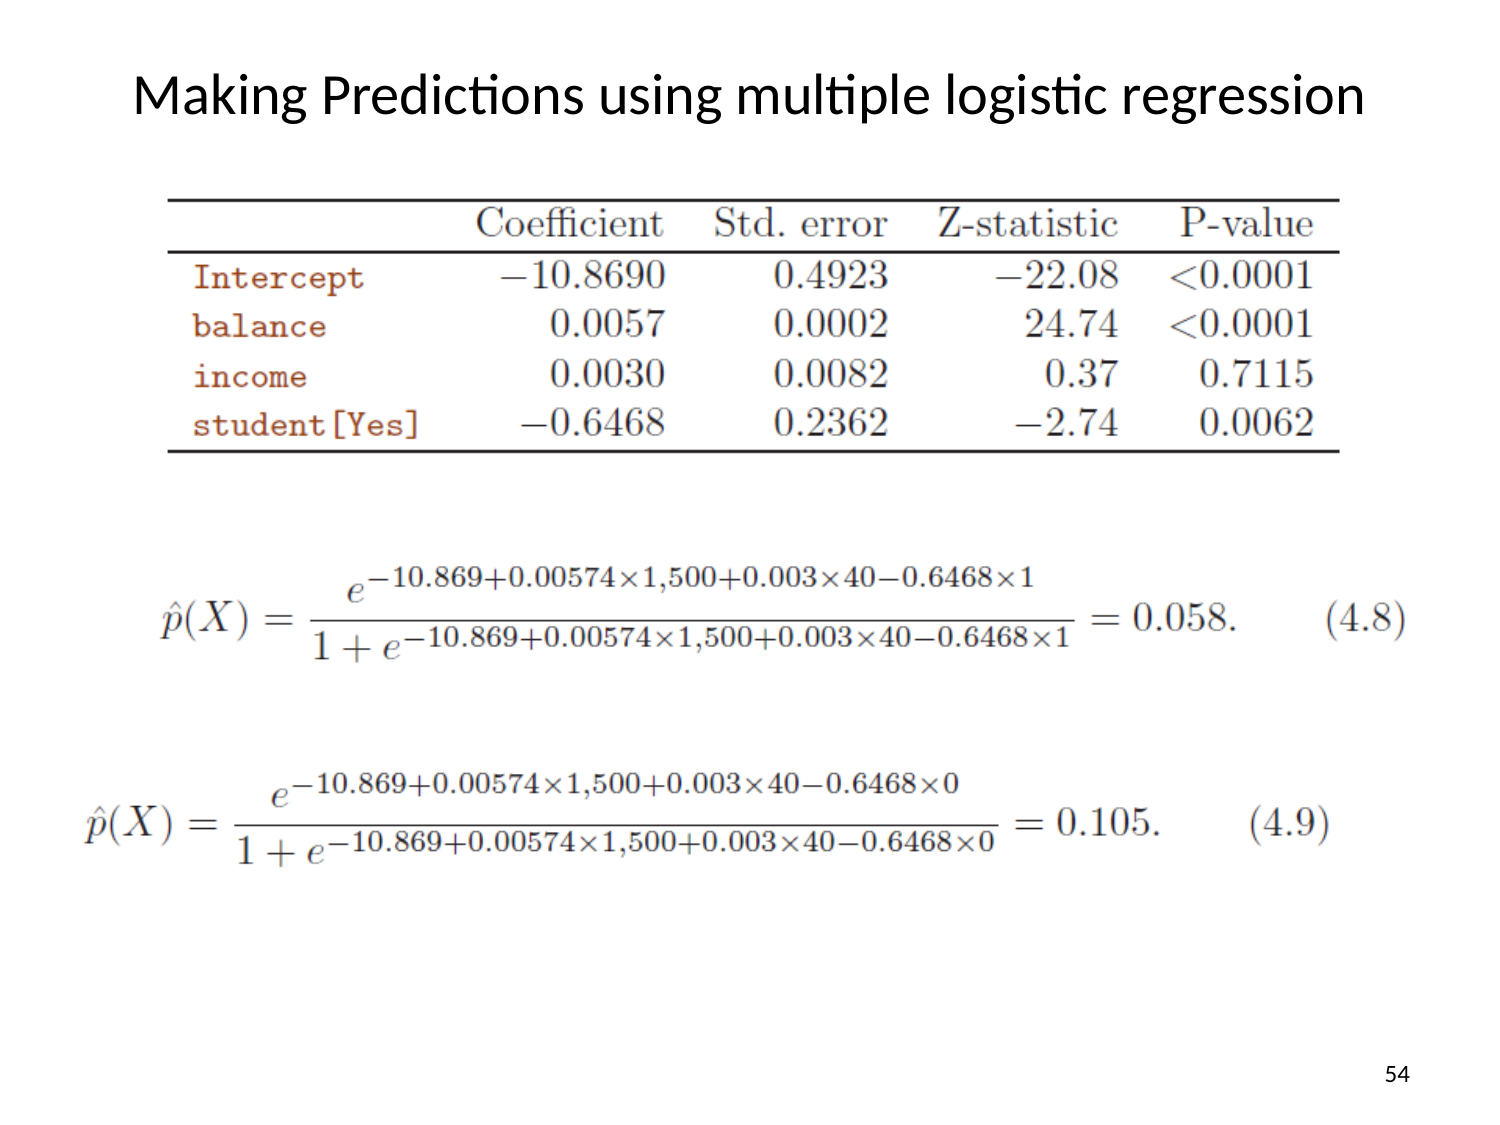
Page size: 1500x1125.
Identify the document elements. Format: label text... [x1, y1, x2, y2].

title Making Predictions using multiple logistic regression [75, 45, 1425, 138]
picture [46, 762, 1449, 905]
picture [53, 524, 1455, 699]
picture [121, 174, 1379, 459]
slide_number 54 [1074, 1042, 1425, 1103]
